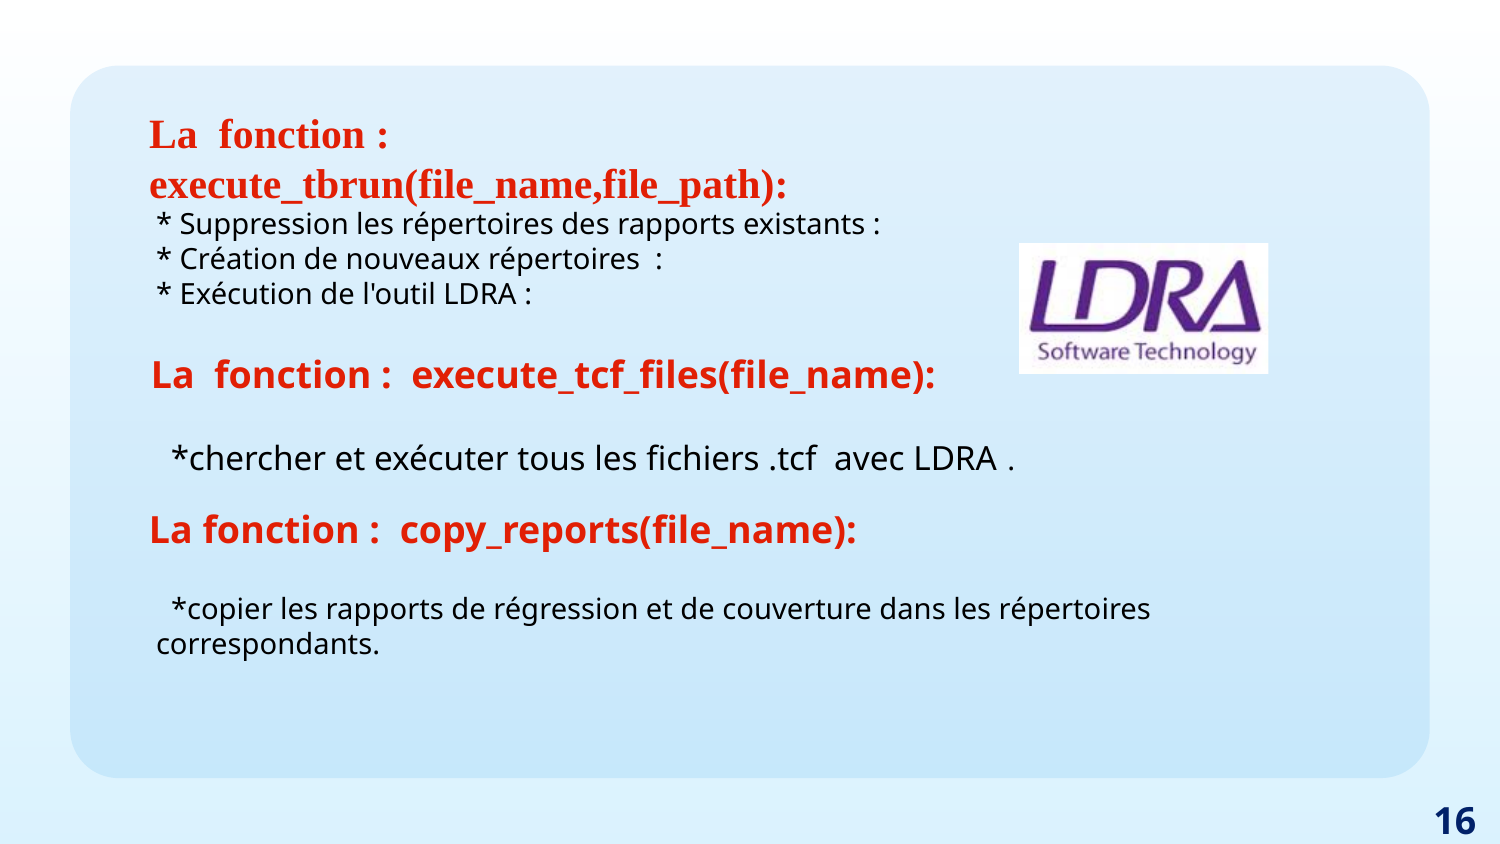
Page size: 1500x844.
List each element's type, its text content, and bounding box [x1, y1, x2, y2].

title La fonction : execute_tbrun(file_name,file_path): [134, 91, 1065, 176]
picture [1018, 243, 1269, 375]
text_box *copier les rapports de régression et de couverture dans les répertoires correspondants. [116, 575, 1384, 685]
text_box *chercher et exécuter tous les fichiers .tcf avec LDRA . [130, 421, 1500, 508]
text_box La fonction : execute_tcf_files(file_name): [126, 335, 1207, 422]
list * Suppression les répertoires des rapports existants : * Création de nouveaux répertoires : * Exécution de l'outil LDRA : [116, 190, 956, 351]
text_box La fonction : copy_reports(file_name): [134, 491, 1067, 571]
text_box 16 [1406, 777, 1500, 844]
